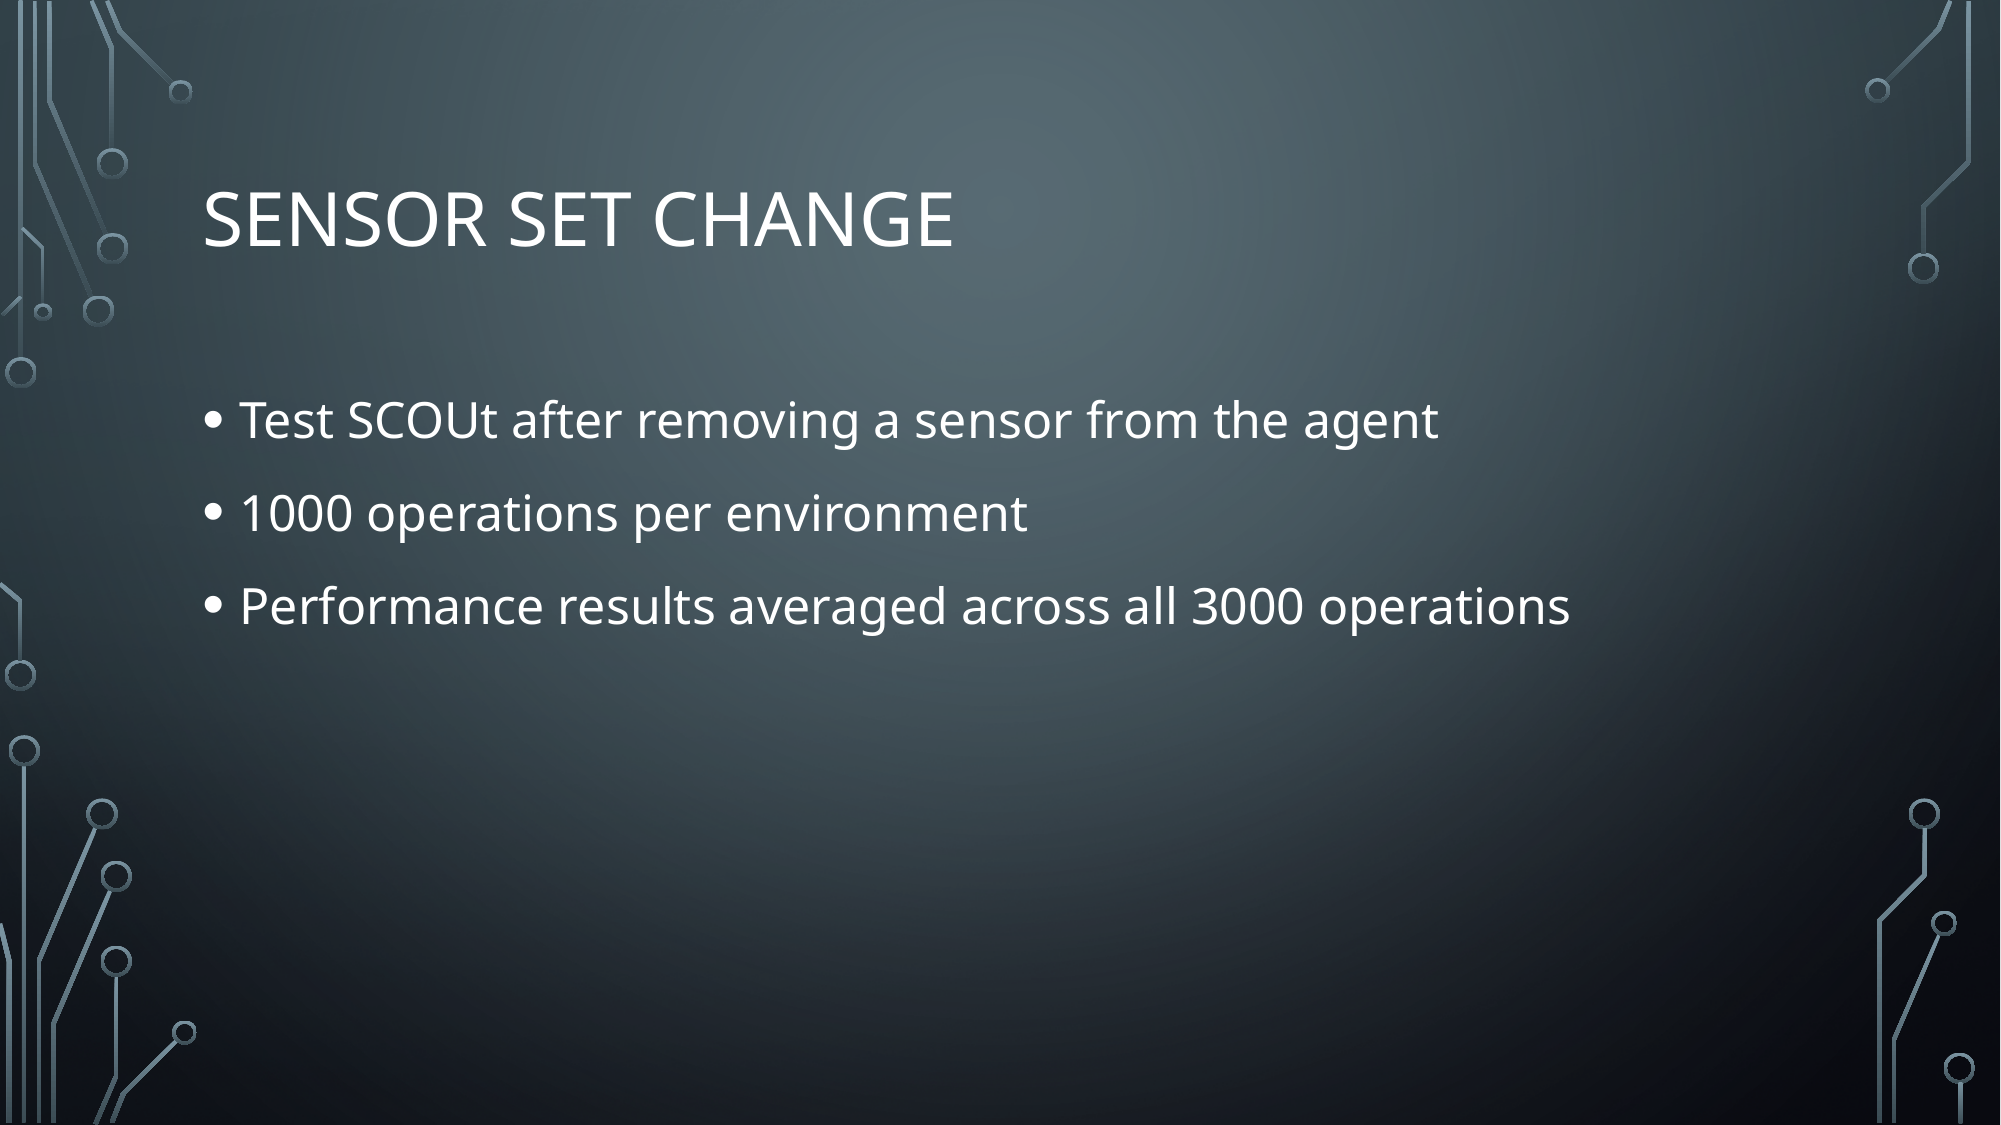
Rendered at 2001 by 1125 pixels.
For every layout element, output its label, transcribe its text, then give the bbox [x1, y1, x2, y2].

title Sensor Set Change [187, 101, 1813, 344]
list Test SCOUt after removing a sensor from the agent 1000 operations per environment Performance results averaged across all 3000 operations [187, 369, 1813, 950]
